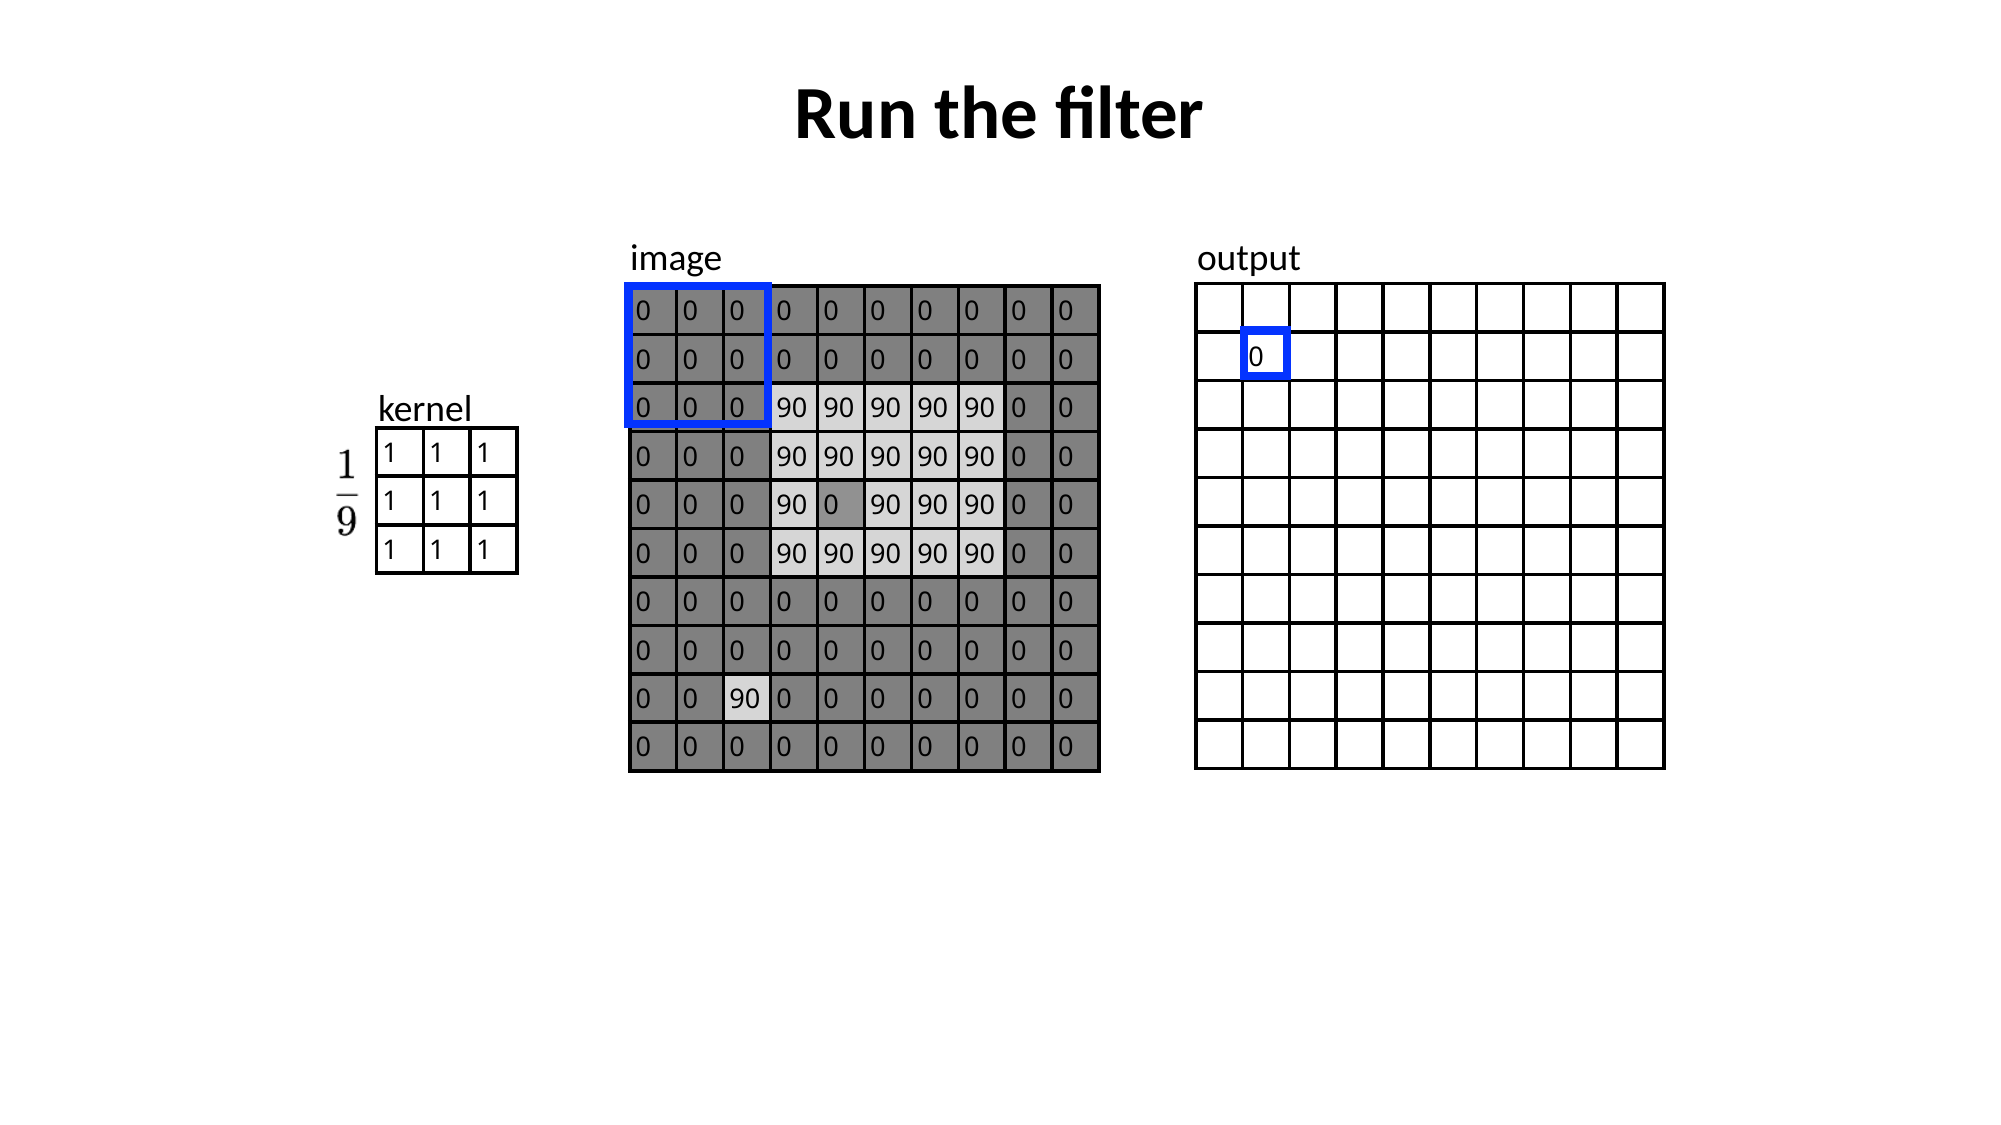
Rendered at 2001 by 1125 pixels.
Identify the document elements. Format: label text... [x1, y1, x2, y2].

table_cell 90 [772, 433, 816, 478]
table_cell 90 [913, 482, 957, 527]
table_cell 0 [1007, 627, 1050, 672]
table_cell 0 [1007, 385, 1050, 430]
table_cell 0 [960, 336, 1003, 381]
table_cell 90 [960, 530, 1003, 575]
table_header 1 [472, 430, 515, 474]
table_cell 0 [1054, 482, 1097, 527]
table_cell [1291, 334, 1334, 379]
table_cell 1 [378, 527, 422, 571]
table_cell 0 [819, 579, 863, 624]
table_cell [1478, 479, 1522, 524]
table_cell 90 [866, 385, 910, 430]
table_cell [1198, 334, 1241, 379]
table_cell [1525, 576, 1569, 621]
table_cell 0 [819, 336, 863, 381]
table_cell [1198, 722, 1241, 767]
table_cell [1291, 431, 1334, 476]
table_cell [1338, 431, 1381, 476]
table_cell [1619, 528, 1662, 573]
table_cell 90 [913, 385, 957, 430]
table_header 0 [772, 288, 816, 333]
table_cell 0 [819, 627, 863, 672]
table_cell [1619, 722, 1662, 767]
table_cell [1244, 528, 1288, 573]
table_cell [1385, 528, 1428, 573]
table_cell [1338, 722, 1381, 767]
table_cell [1385, 576, 1428, 621]
table_cell [1338, 479, 1381, 524]
table_cell [1478, 528, 1522, 573]
table_cell 90 [960, 433, 1003, 478]
table_cell [1478, 673, 1522, 718]
table_cell 0 [678, 433, 722, 478]
table_cell 0 [725, 530, 769, 575]
table_cell [1385, 722, 1428, 767]
table_cell [1525, 528, 1569, 573]
table_cell [1572, 576, 1615, 621]
table_cell [1525, 382, 1569, 427]
table_cell 90 [960, 482, 1003, 527]
table_cell [1619, 431, 1662, 476]
table_header 0 [1054, 288, 1097, 333]
table_cell [1432, 528, 1475, 573]
text_box [628, 285, 768, 425]
table_cell 0 [632, 482, 675, 527]
table_cell [1619, 334, 1662, 379]
table_cell 0 [1007, 724, 1050, 769]
table_cell [1432, 479, 1475, 524]
table_cell [1525, 722, 1569, 767]
table_cell 0 [632, 425, 675, 430]
table_cell [1478, 431, 1522, 476]
table_cell 0 [632, 579, 675, 624]
table_cell [1525, 479, 1569, 524]
table_cell 0 [1054, 336, 1097, 381]
table_cell 0 [772, 336, 816, 381]
table_cell [1385, 382, 1428, 427]
table_cell 0 [772, 676, 816, 720]
table_cell [1572, 528, 1615, 573]
table_cell 90 [913, 530, 957, 575]
table_cell 0 [866, 627, 910, 672]
table_cell [1572, 625, 1615, 670]
table_cell [1291, 625, 1334, 670]
table_cell 1 [472, 527, 515, 571]
table_cell 0 [1054, 627, 1097, 672]
table_cell 0 [1007, 530, 1050, 575]
table_cell [1619, 673, 1662, 718]
table_cell 90 [819, 385, 863, 430]
table_cell 0 [678, 724, 722, 769]
table_cell 0 [866, 724, 910, 769]
text_box kernel [378, 383, 473, 429]
table_cell [1244, 479, 1288, 524]
table_cell [1198, 479, 1241, 524]
text_box [1243, 330, 1287, 377]
picture [314, 445, 361, 550]
table_cell 0 [1007, 676, 1050, 720]
table_header 0 [960, 288, 1003, 333]
table_cell 0 [819, 676, 863, 720]
table_cell [1198, 625, 1241, 670]
table_cell [1244, 673, 1288, 718]
table_header [1525, 285, 1569, 330]
table_cell [1572, 673, 1615, 718]
table_cell [1338, 576, 1381, 621]
table_cell [1478, 722, 1522, 767]
table_cell 1 [378, 478, 422, 523]
table_cell 0 [1054, 433, 1097, 478]
table_cell [1291, 576, 1334, 621]
table_cell 90 [866, 433, 910, 478]
table_cell [1478, 382, 1522, 427]
table_cell [1291, 722, 1334, 767]
table_cell [1432, 334, 1475, 379]
table_cell [1432, 576, 1475, 621]
table_cell [1338, 673, 1381, 718]
table_cell 1 [425, 478, 468, 523]
table_cell [1432, 382, 1475, 427]
table_cell [1619, 625, 1662, 670]
table_cell 90 [866, 482, 910, 527]
table_cell 0 [1054, 530, 1097, 575]
table_cell 0 [819, 482, 863, 527]
table_cell [1619, 576, 1662, 621]
text_box output [1196, 232, 1302, 278]
table_cell 0 [632, 627, 675, 672]
table_header 0 [913, 288, 957, 333]
table_cell 0 [678, 530, 722, 575]
table_cell 0 [866, 579, 910, 624]
table_cell 0 [772, 724, 816, 769]
table_cell 0 [1007, 579, 1050, 624]
table_cell 0 [678, 627, 722, 672]
table_cell 0 [1054, 724, 1097, 769]
table_cell 1 [425, 527, 468, 571]
table_cell [1291, 528, 1334, 573]
table_cell 0 [819, 724, 863, 769]
table_cell 0 [678, 482, 722, 527]
table_cell 0 [632, 724, 675, 769]
table_cell [1244, 431, 1288, 476]
table_cell [1478, 625, 1522, 670]
table_cell [1478, 334, 1522, 379]
table_cell 90 [725, 676, 769, 720]
table_cell 0 [632, 433, 675, 478]
table_cell [1619, 382, 1662, 427]
table_cell [1525, 673, 1569, 718]
table_header 1 [425, 430, 468, 474]
table_cell [1432, 673, 1475, 718]
table_cell [1572, 722, 1615, 767]
table_cell 0 [772, 627, 816, 672]
table_cell 90 [772, 530, 816, 575]
table_cell 90 [772, 385, 816, 430]
table_cell 0 [913, 627, 957, 672]
table_header [1291, 285, 1334, 330]
table_cell 0 [913, 676, 957, 720]
table_cell [1619, 479, 1662, 524]
table_cell [1385, 625, 1428, 670]
table_cell [1572, 479, 1615, 524]
table_cell 0 [913, 336, 957, 381]
table_cell 0 [725, 433, 769, 478]
table_cell [1198, 528, 1241, 573]
table_cell 0 [772, 579, 816, 624]
table_header [1385, 285, 1428, 330]
table_header 0 [819, 288, 863, 333]
table_cell [1291, 673, 1334, 718]
table_header [1198, 285, 1241, 330]
table_cell [1385, 334, 1428, 379]
table_cell 90 [913, 433, 957, 478]
table_cell [1244, 625, 1288, 670]
table_cell [1385, 479, 1428, 524]
table_cell [1338, 382, 1381, 427]
table_cell 90 [960, 385, 1003, 430]
table_cell 0 [913, 579, 957, 624]
table_cell [1338, 334, 1381, 379]
table_cell 1 [472, 478, 515, 523]
table_cell [1244, 722, 1288, 767]
table_cell 0 [632, 676, 675, 720]
table_cell [1572, 334, 1615, 379]
table_header 0 [866, 288, 910, 333]
table_cell 0 [725, 724, 769, 769]
table_cell 0 [1007, 433, 1050, 478]
text_box image [629, 232, 723, 278]
table_cell [1198, 382, 1241, 427]
table_header 1 [378, 430, 422, 474]
table_cell 0 [1007, 482, 1050, 527]
table_cell 90 [819, 433, 863, 478]
table_header [1572, 285, 1615, 330]
table_cell [1385, 431, 1428, 476]
table_cell 0 [960, 724, 1003, 769]
table_cell 0 [725, 482, 769, 527]
table_cell 0 [678, 676, 722, 720]
table_cell [1338, 528, 1381, 573]
table_cell [1525, 625, 1569, 670]
table_header 0 [1007, 288, 1050, 333]
table_cell [1291, 479, 1334, 524]
table_cell 0 [1054, 385, 1097, 430]
table_cell 0 [866, 336, 910, 381]
table_cell [1338, 625, 1381, 670]
title Run the filter [0, 0, 2000, 218]
table_cell 90 [772, 482, 816, 527]
table_cell 0 [725, 385, 769, 430]
table_cell [1525, 334, 1569, 379]
table_cell 0 [1007, 336, 1050, 381]
table_cell [1198, 576, 1241, 621]
table_cell [1291, 382, 1334, 427]
table_cell 0 [1054, 676, 1097, 720]
table_cell [1198, 673, 1241, 718]
table_cell 90 [866, 530, 910, 575]
table_header [1478, 285, 1522, 330]
table_cell [1244, 382, 1288, 427]
table_cell 0 [725, 627, 769, 672]
table_cell [1244, 576, 1288, 621]
table_cell 0 [725, 579, 769, 624]
table_cell [1432, 625, 1475, 670]
table_cell [1198, 431, 1241, 476]
table_cell [1478, 576, 1522, 621]
table_cell 90 [819, 530, 863, 575]
table_cell [1385, 673, 1428, 718]
table_cell 0 [913, 724, 957, 769]
table_header [1338, 285, 1381, 330]
table_cell [1432, 431, 1475, 476]
table_cell [1525, 431, 1569, 476]
table_cell 0 [866, 676, 910, 720]
table_cell 0 [960, 579, 1003, 624]
table_cell 0 [678, 579, 722, 624]
table_cell [1432, 722, 1475, 767]
table_cell 0 [632, 530, 675, 575]
table_cell [1572, 382, 1615, 427]
table_cell 0 [960, 676, 1003, 720]
table_cell 0 [960, 627, 1003, 672]
table_header [1432, 285, 1475, 330]
table_header [1244, 285, 1288, 330]
table_header [1619, 285, 1662, 330]
table_cell 0 [1054, 579, 1097, 624]
table_cell 0 [678, 425, 722, 430]
table_cell [1572, 431, 1615, 476]
